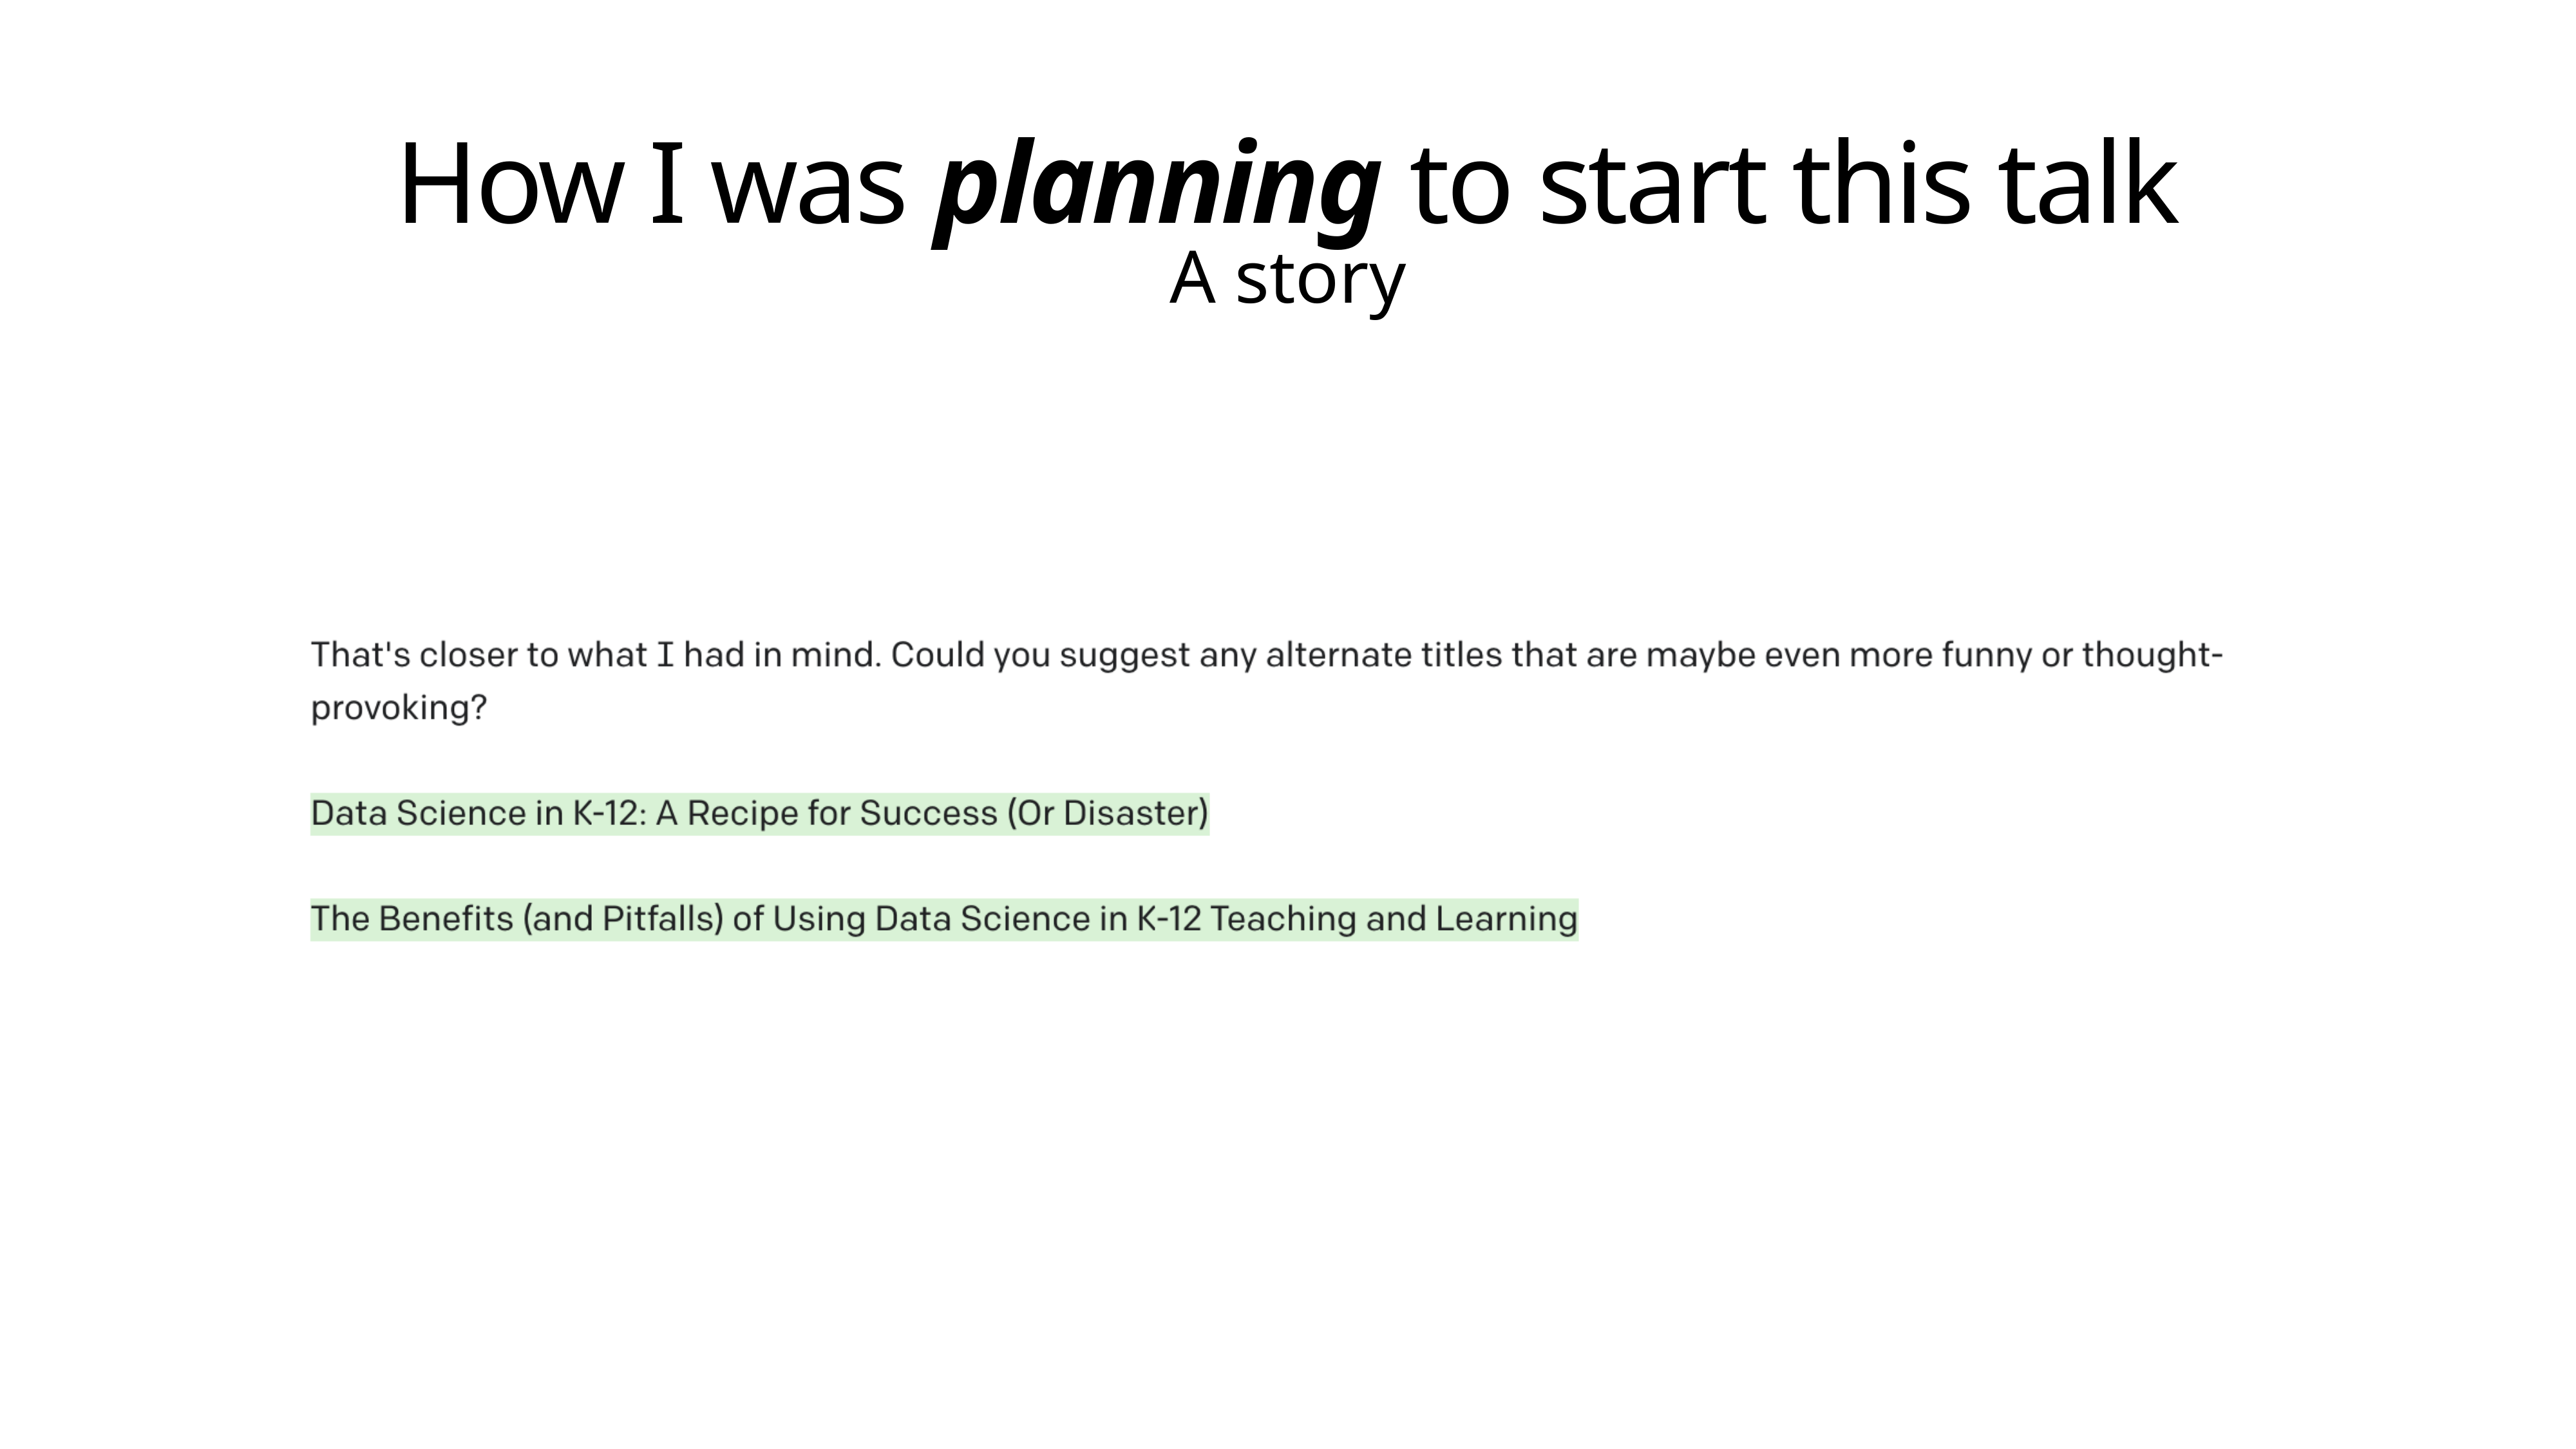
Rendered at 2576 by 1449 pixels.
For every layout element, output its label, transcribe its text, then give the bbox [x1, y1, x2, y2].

title How I was planning to start this talk [133, 85, 2443, 225]
picture [300, 611, 2276, 976]
list A story [133, 225, 2443, 334]
